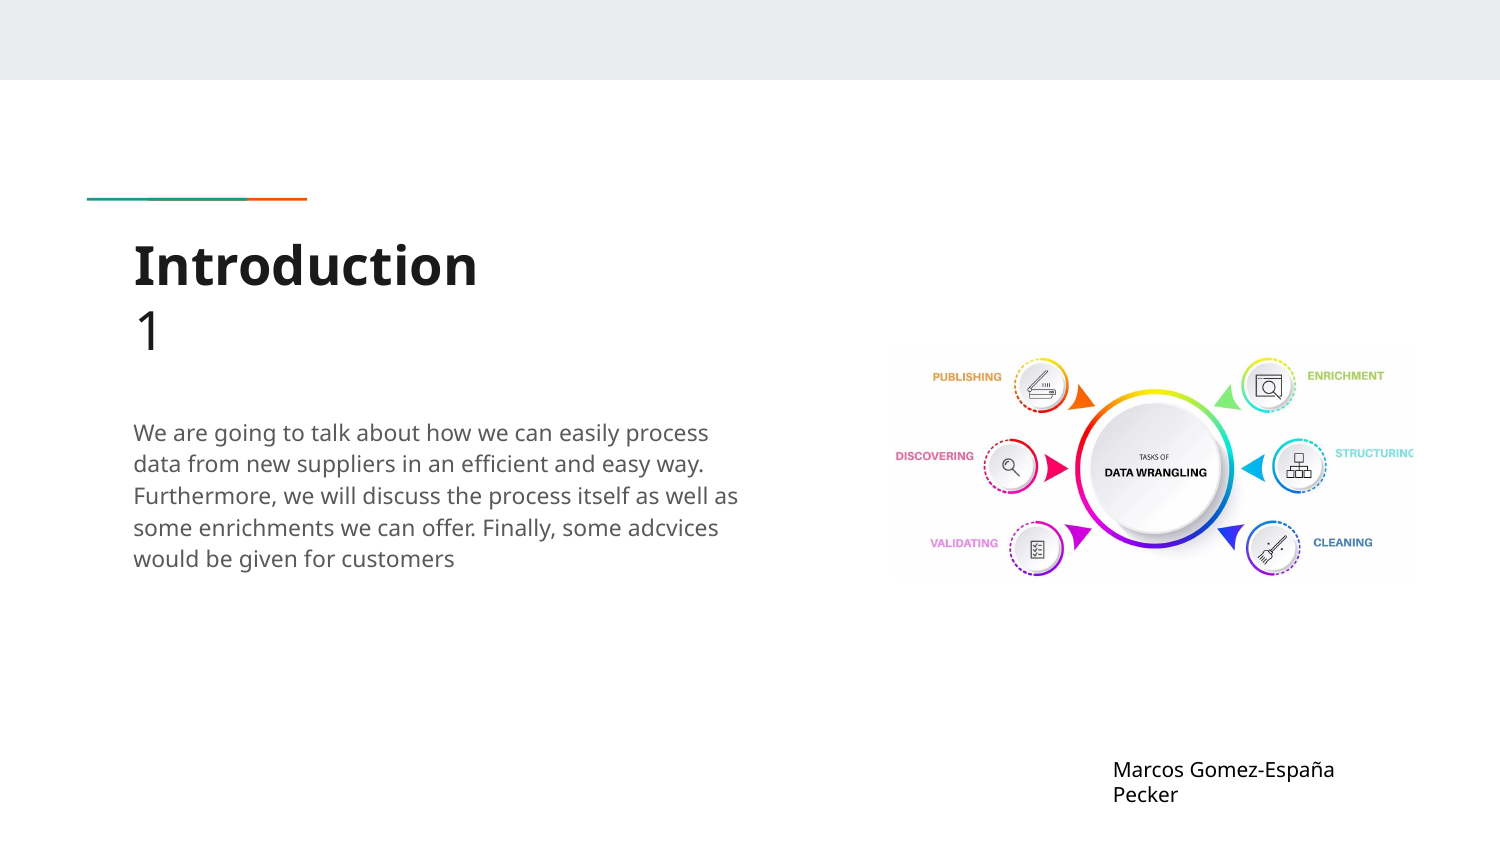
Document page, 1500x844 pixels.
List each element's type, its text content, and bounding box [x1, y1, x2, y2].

list We are going to talk about how we can easily process data from new suppliers in an efficient and easy way. Furthermore, we will discuss the process itself as well as some enrichments we can offer. Finally, some adcvices would be given for customers [118, 399, 757, 743]
text_box Marcos Gomez-España Pecker [1097, 742, 1414, 822]
picture [893, 345, 1414, 580]
title Introduction 1 [119, 216, 777, 386]
